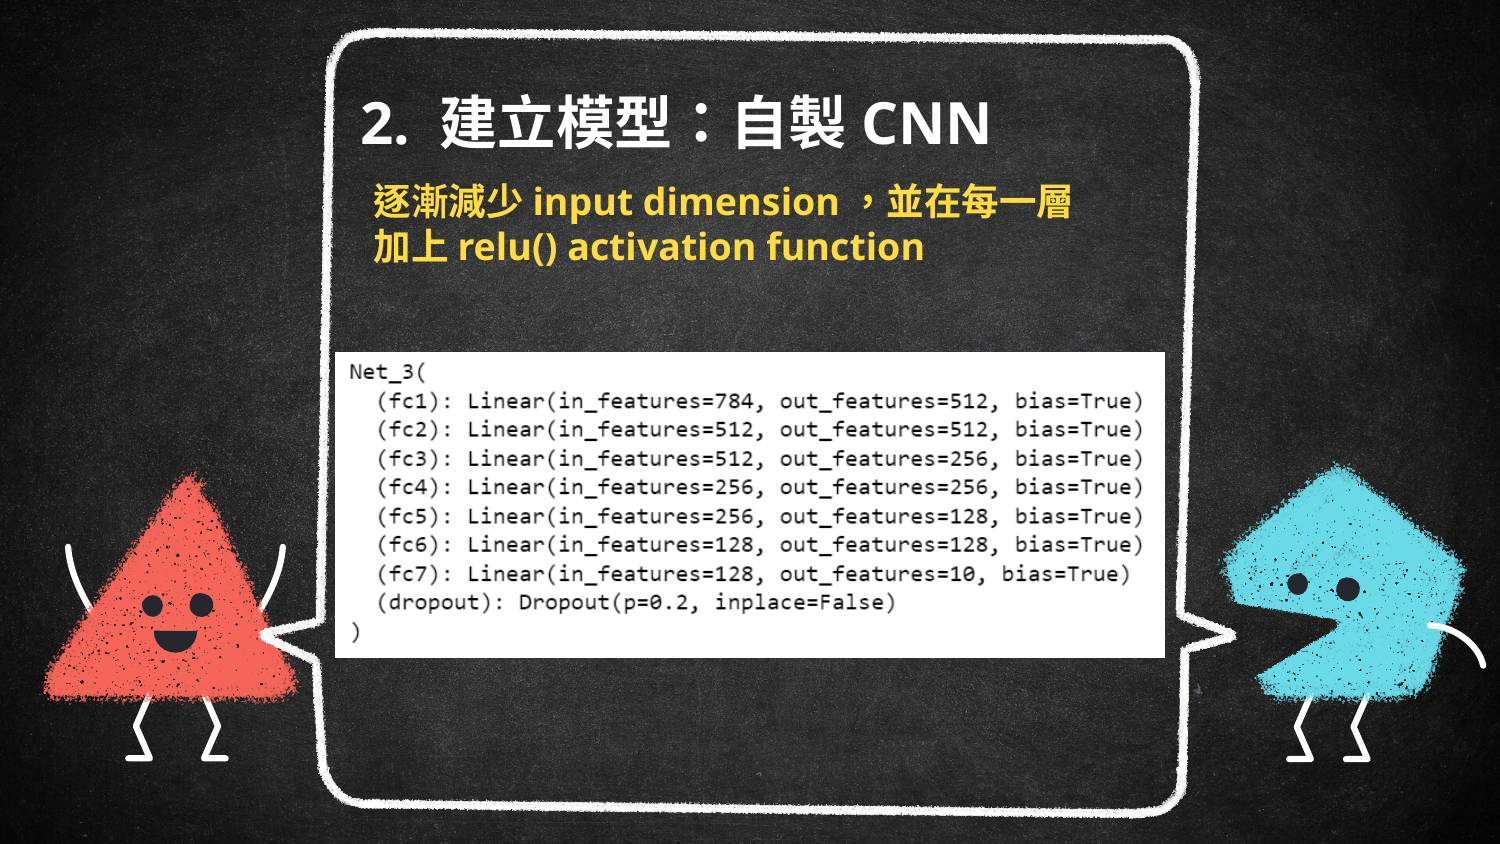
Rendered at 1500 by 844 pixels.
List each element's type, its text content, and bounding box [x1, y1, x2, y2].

picture [0, 0, 1500, 844]
text_box 逐漸減少input dimension，並在每一層加上relu() activation function [358, 170, 1122, 276]
title 2. 建立模型：自製CNN [360, 94, 1124, 171]
